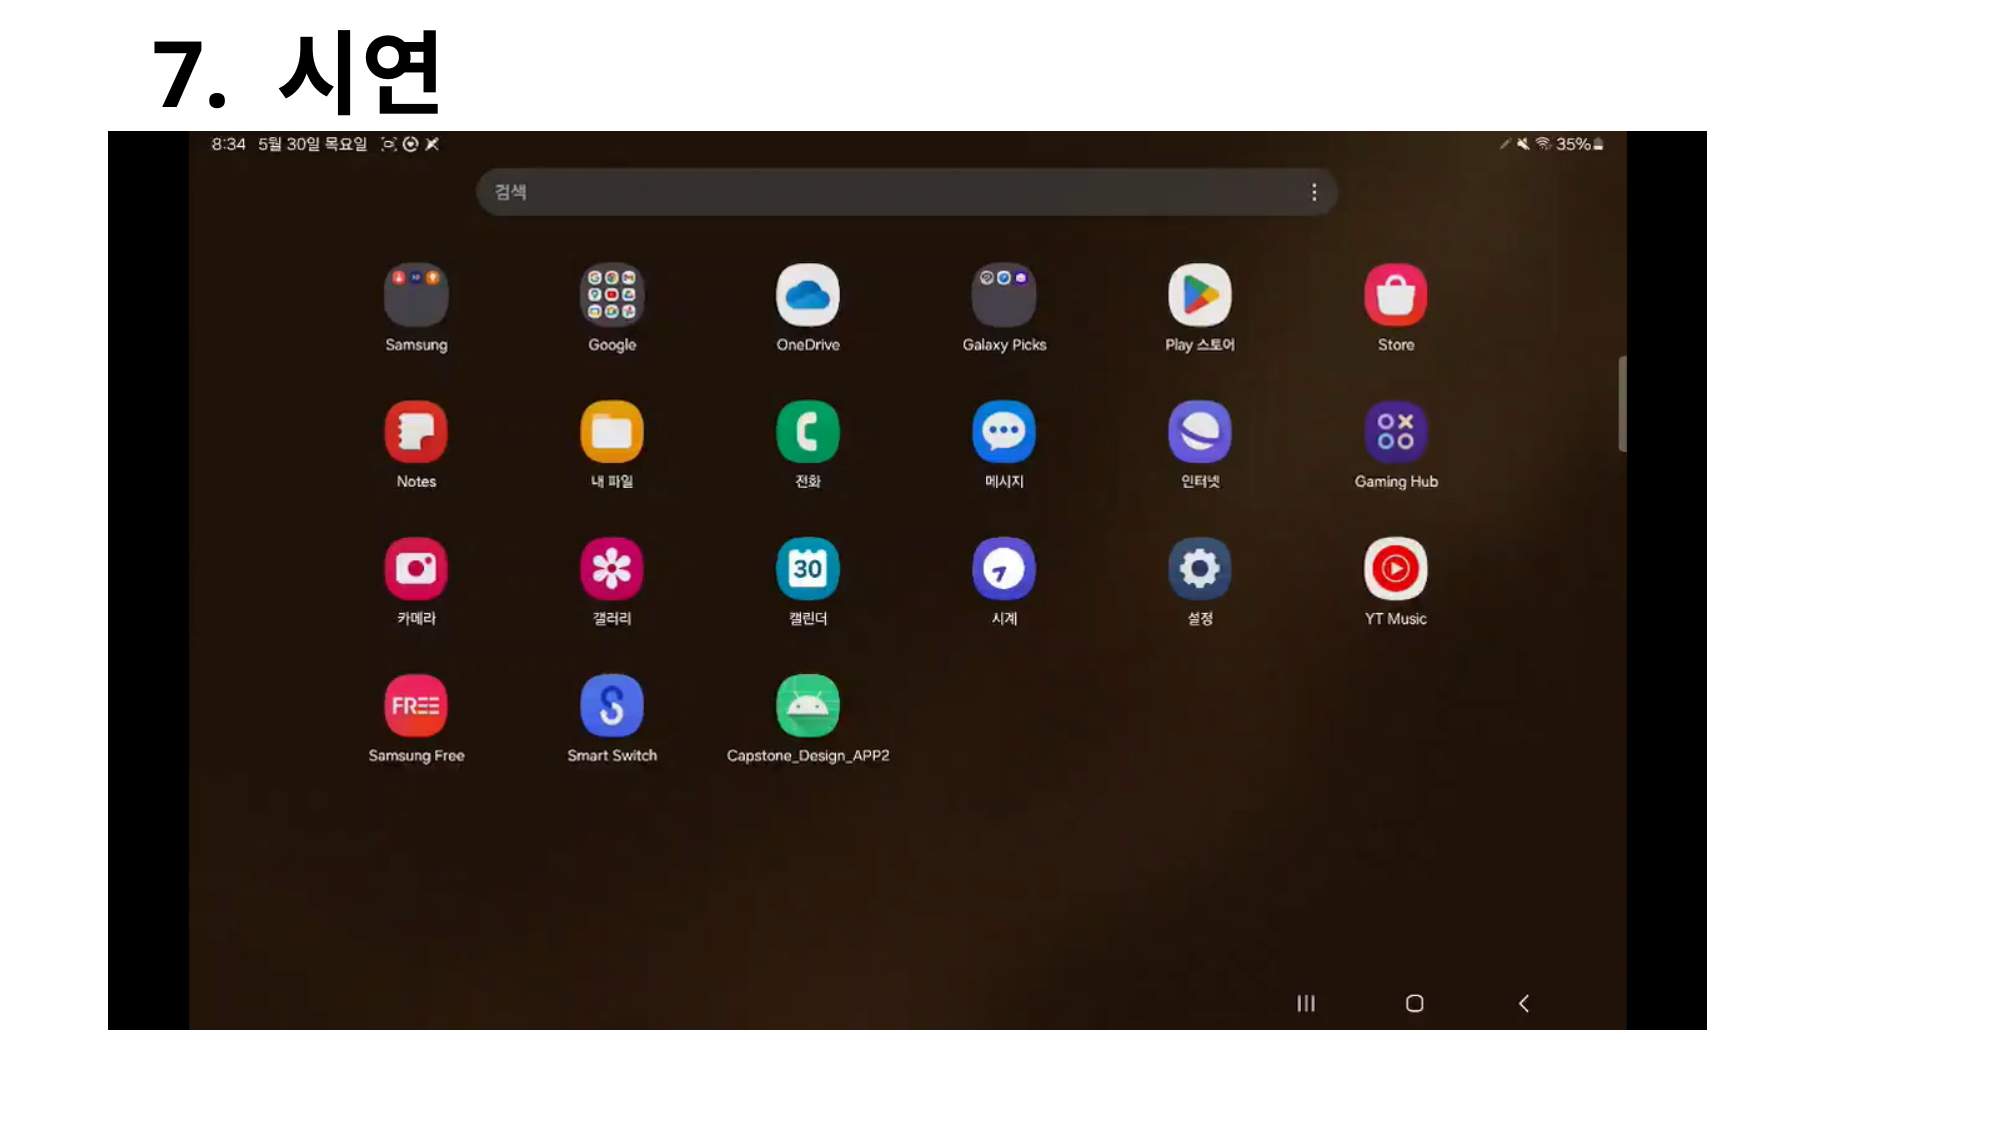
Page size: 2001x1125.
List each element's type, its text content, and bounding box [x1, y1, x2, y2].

title 7. 시연 [137, 0, 1863, 187]
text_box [107, 129, 1708, 1031]
